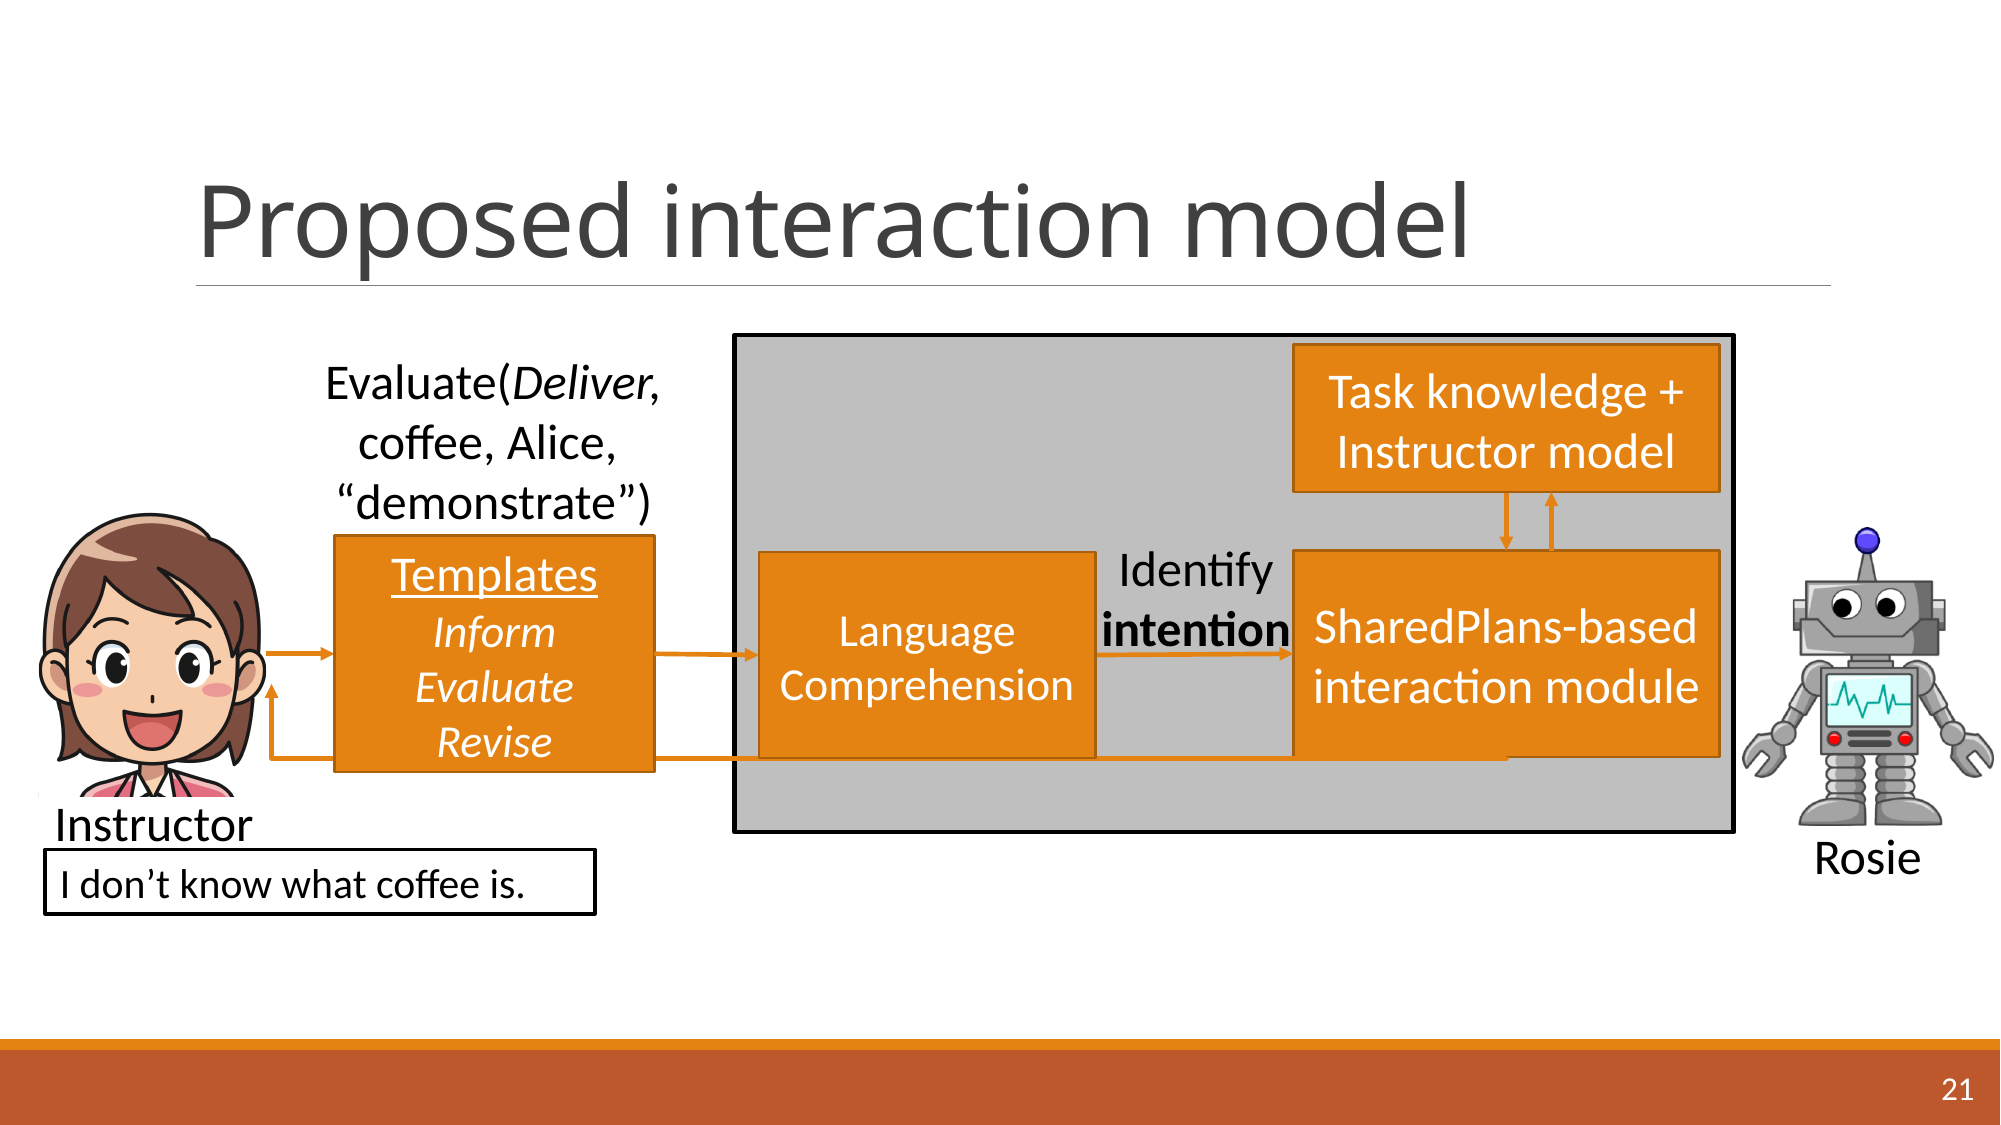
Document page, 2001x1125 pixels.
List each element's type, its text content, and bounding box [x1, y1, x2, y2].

slide_number 21 [1774, 1059, 1990, 1120]
text_box [733, 761, 849, 833]
text_box [934, 334, 1735, 833]
text_box Templates Inform Evaluate Revise [333, 538, 656, 773]
text_box I don’t know what coffee is. [45, 849, 595, 915]
text_box Instructor [39, 784, 294, 859]
title Proposed interaction model [180, 47, 1830, 285]
text_box Rosie [1799, 834, 1938, 892]
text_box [851, 102, 926, 1125]
text_box Identify intention [1061, 529, 1331, 664]
text_box [733, 334, 849, 650]
text_box Language Comprehension [758, 551, 849, 759]
text_box SharedPlans-based interaction module [1292, 549, 1721, 758]
picture [38, 510, 267, 798]
text_box Evaluate(Deliver, coffee, Alice, “demonstrate”) [242, 342, 745, 538]
text_box Language Comprehension [934, 551, 1097, 759]
text_box [733, 664, 758, 756]
text_box Task knowledge + Instructor model [1292, 343, 1721, 493]
picture [1742, 526, 1994, 826]
